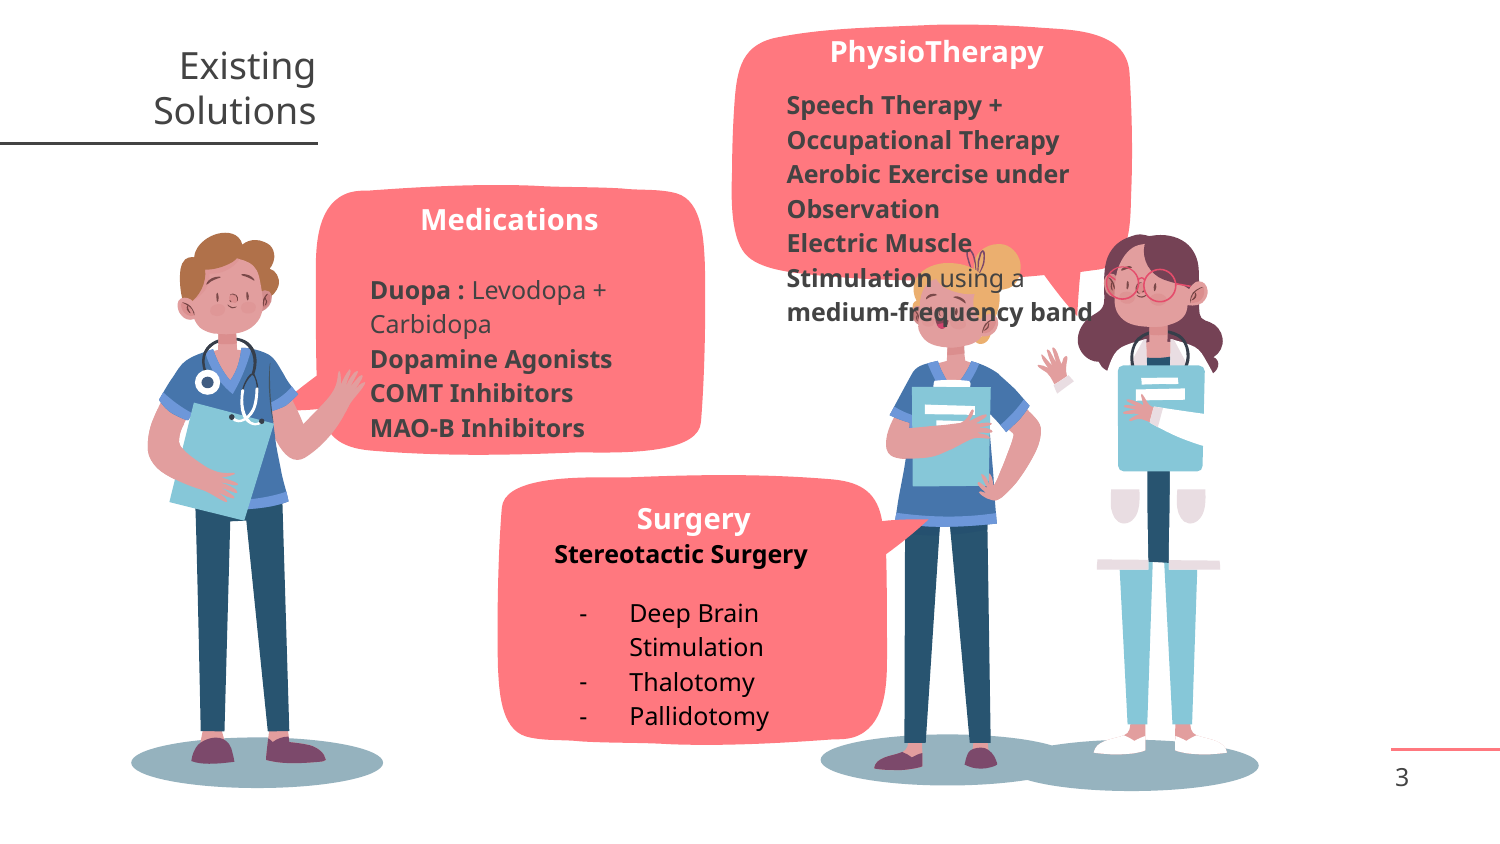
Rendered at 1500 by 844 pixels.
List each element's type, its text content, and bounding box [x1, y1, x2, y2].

subtitle PhysioTherapy [782, 19, 1092, 84]
subtitle Stereotactic Surgery Deep Brain Stimulation Thalotomy Pallidotomy [539, 518, 867, 738]
subtitle Surgery [530, 485, 858, 550]
subtitle Duopa : Levodopa + Carbidopa Dopamine Agonists COMT Inhibitors MAO-B Inhibitors [355, 254, 664, 409]
subtitle Medications [355, 134, 664, 251]
slide_number ‹#› [1380, 745, 1432, 811]
title Existing Solutions [0, 99, 332, 148]
subtitle Speech Therapy + Occupational Therapy Aerobic Exercise under Observation Electric Muscle Stimulation using a medium-frequency band [771, 70, 1139, 289]
